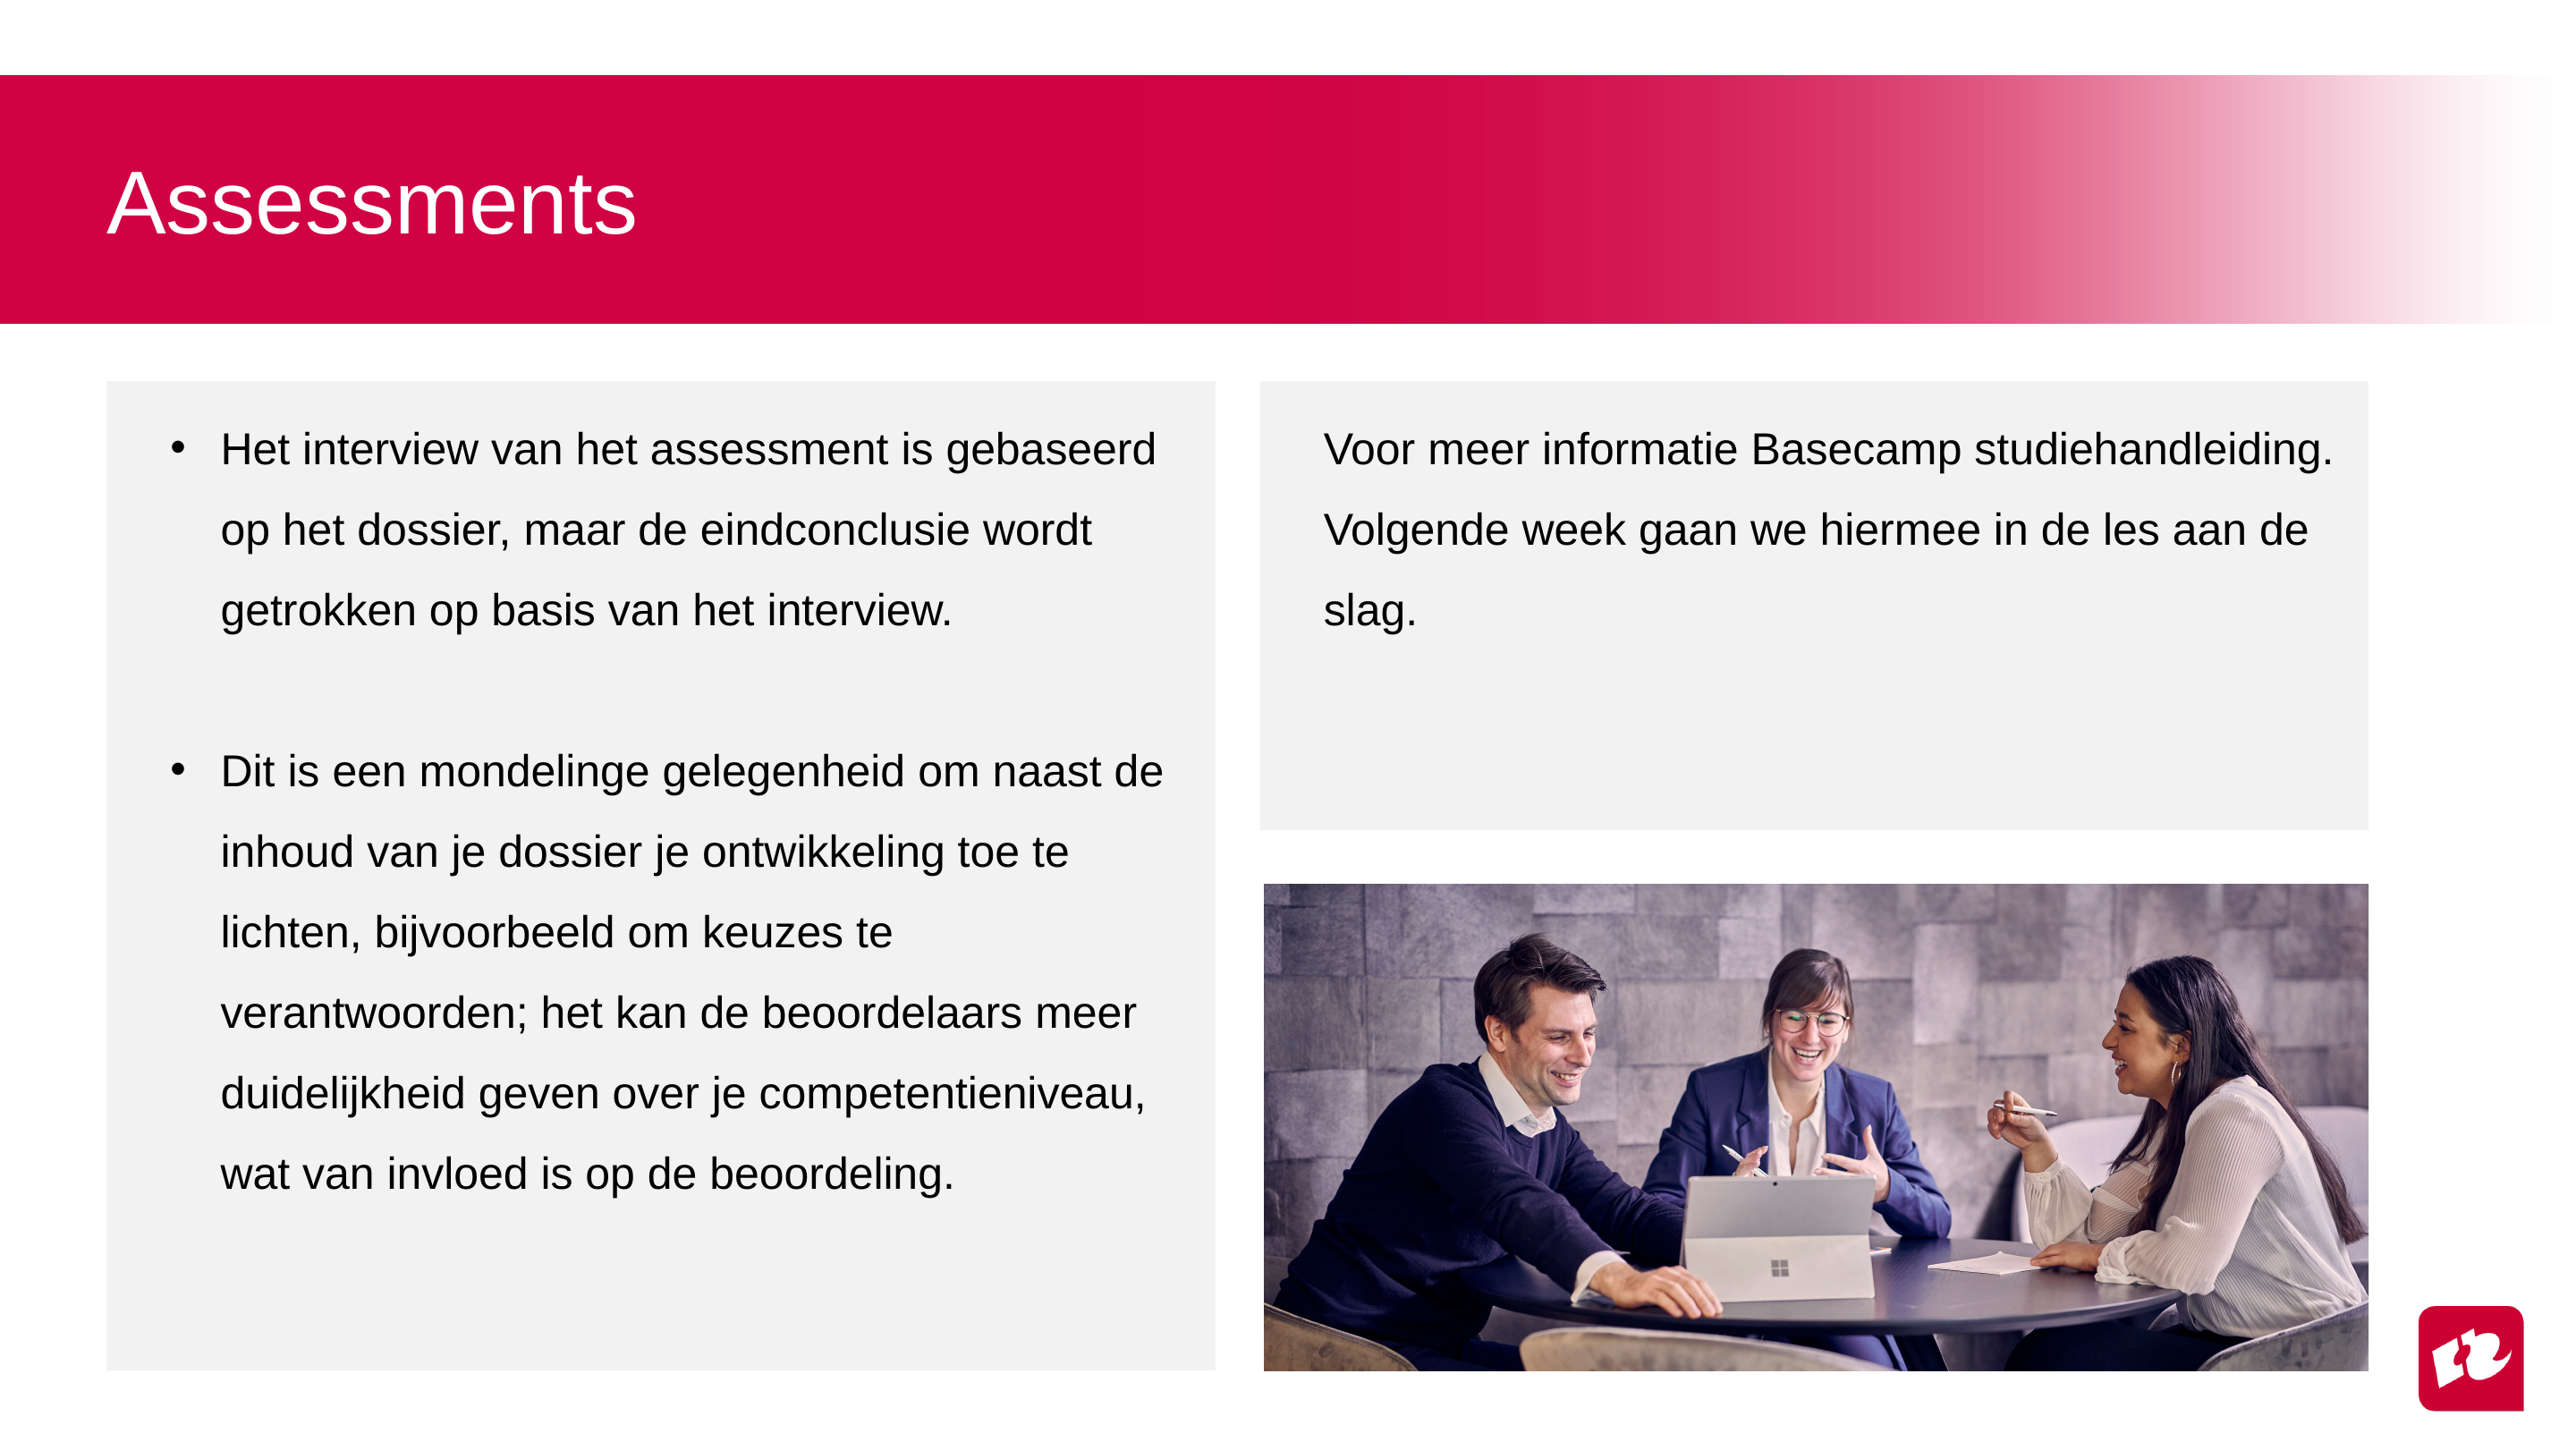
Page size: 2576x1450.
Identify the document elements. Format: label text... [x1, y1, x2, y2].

text_box Het interview van het assessment is gebaseerd op het dossier, maar de eindconclusie wordt getrokken op basis van het interview. Dit is een mondelinge gelegenheid om naast de inhoud van je dossier je ontwikkeling toe te lichten, bijvoorbeeld om keuzes te verantwoorden; het kan de beoordelaars meer duidelijkheid geven over je competentieniveau, wat van invloed is op de beoordeling. [106, 381, 1216, 1371]
picture [2418, 1305, 2524, 1412]
title Assessments [106, 125, 2355, 271]
text_box Voor meer informatie Basecamp studiehandleiding. Volgende week gaan we hiermee in de les aan de slag. [1259, 381, 2369, 831]
picture [0, 75, 2576, 324]
picture [1259, 884, 2369, 1371]
